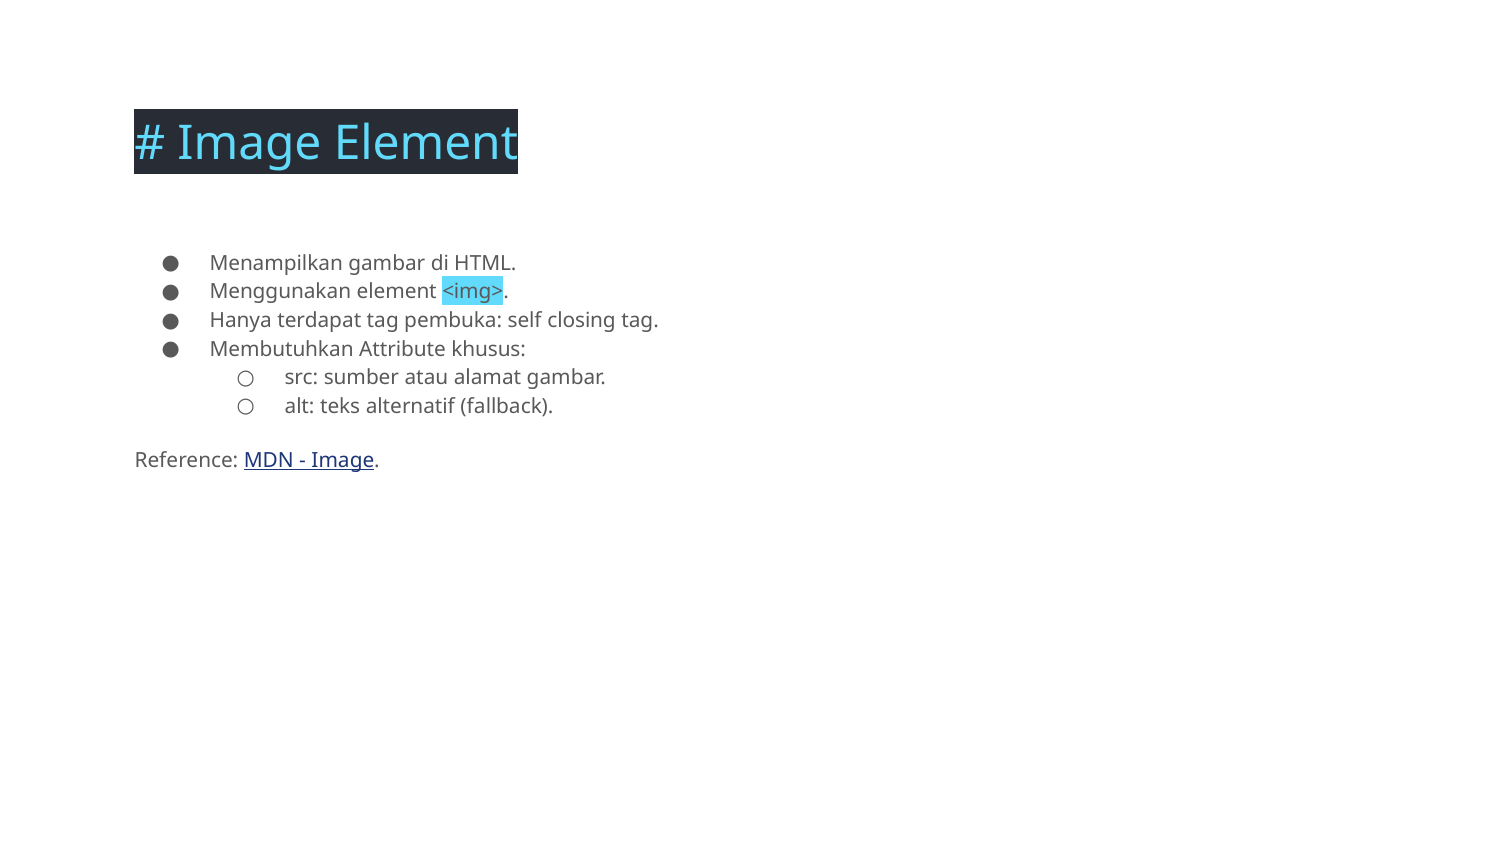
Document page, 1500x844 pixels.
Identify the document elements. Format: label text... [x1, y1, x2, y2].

title # Image Element [119, 97, 1381, 185]
list Menampilkan gambar di HTML. Menggunakan element <img>. Hanya terdapat tag pembuka: self closing tag. Membutuhkan Attribute khusus: src: sumber atau alamat gambar. alt: teks alternatif (fallback). Reference: MDN - Image. [119, 230, 1381, 712]
